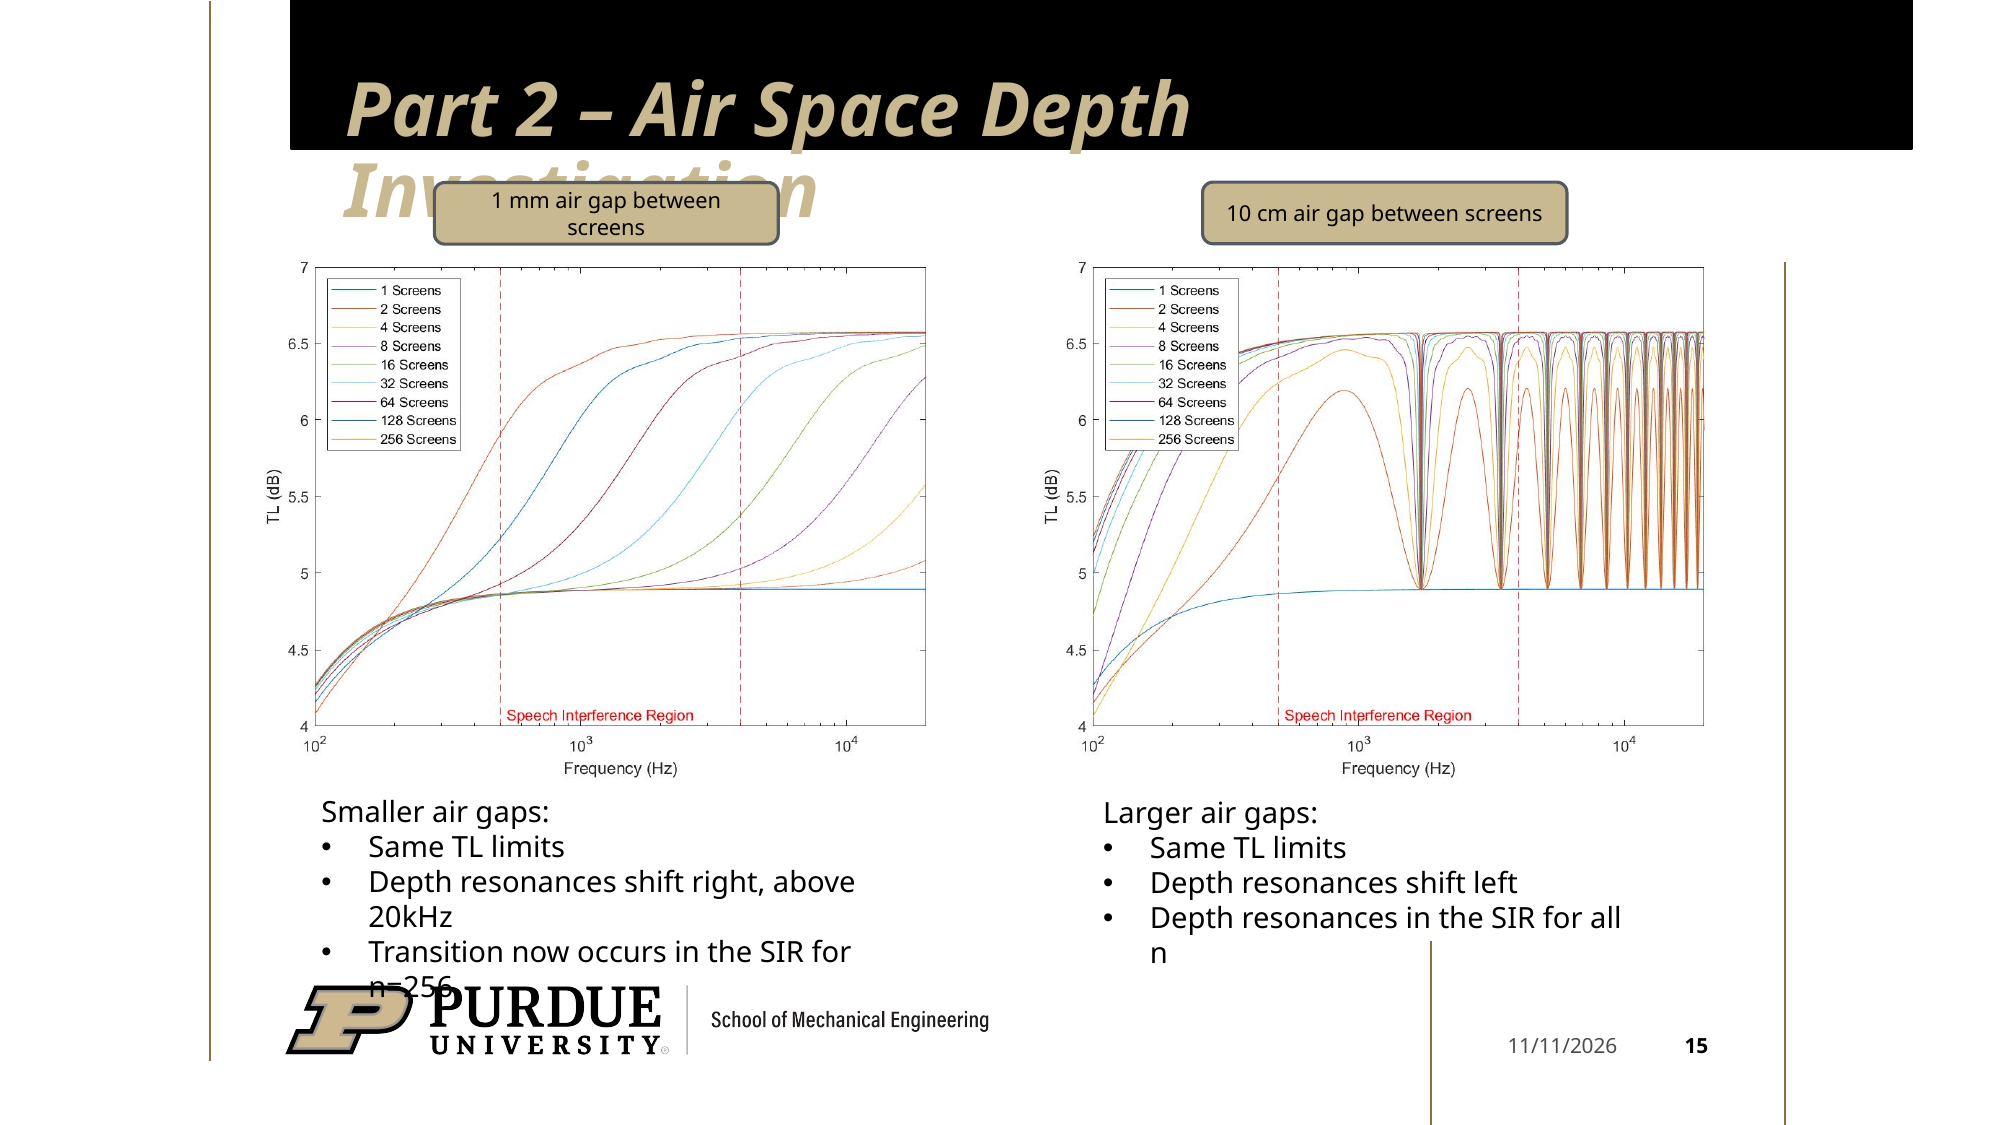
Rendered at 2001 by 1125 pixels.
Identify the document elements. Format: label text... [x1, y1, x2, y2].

slide_number 15 [1656, 1017, 1737, 1078]
picture [212, 224, 1779, 788]
text_box Smaller air gaps: Same TL limits Depth resonances shift right, above 20kHz Transition now occurs in the SIR for n=256 [306, 788, 933, 1011]
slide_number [1464, 1020, 1632, 1074]
text_box 10 cm air gap between screens [1201, 181, 1569, 224]
text_box 1 mm air gap between screens [433, 181, 780, 224]
picture [285, 982, 999, 1059]
text_box Larger air gaps: Same TL limits Depth resonances shift left Depth resonances in the SIR for all n [1088, 788, 1643, 977]
title Part 2 – Air Space Depth Investigation [343, 69, 1659, 159]
